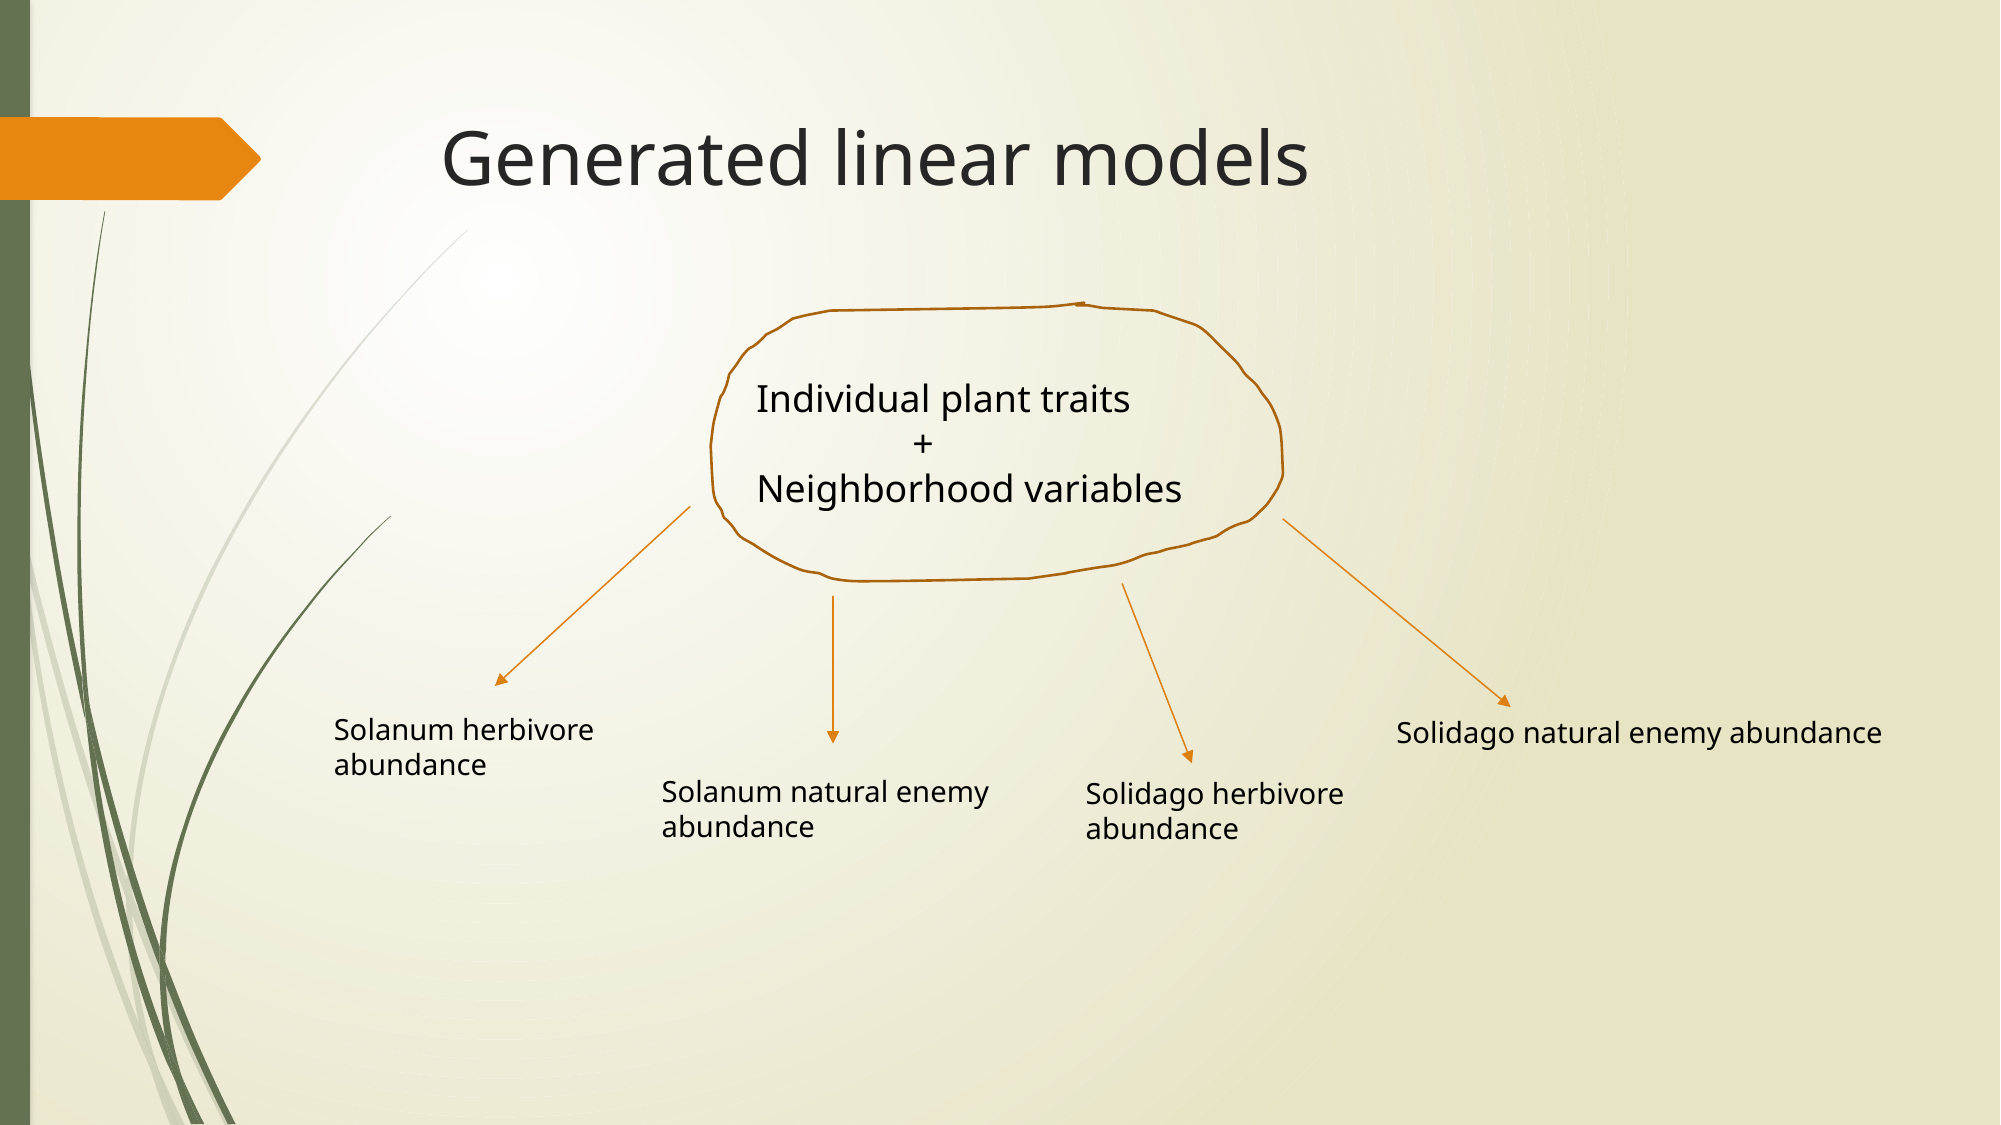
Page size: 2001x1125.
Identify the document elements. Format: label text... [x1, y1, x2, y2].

text_box Solidago herbivore abundance [1070, 768, 1446, 853]
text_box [1122, 583, 1193, 764]
text_box Solanum herbivore abundance [318, 703, 754, 789]
text_box [709, 313, 1255, 583]
text_box [1259, 386, 1285, 515]
title Generated linear models [425, 102, 1888, 313]
text_box Individual plant traits + Neighborhood variables [741, 367, 1259, 518]
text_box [1282, 518, 1511, 708]
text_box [494, 506, 691, 687]
text_box Solidago natural enemy abundance [1381, 707, 1917, 757]
text_box Solanum natural enemy abundance [646, 766, 1025, 851]
